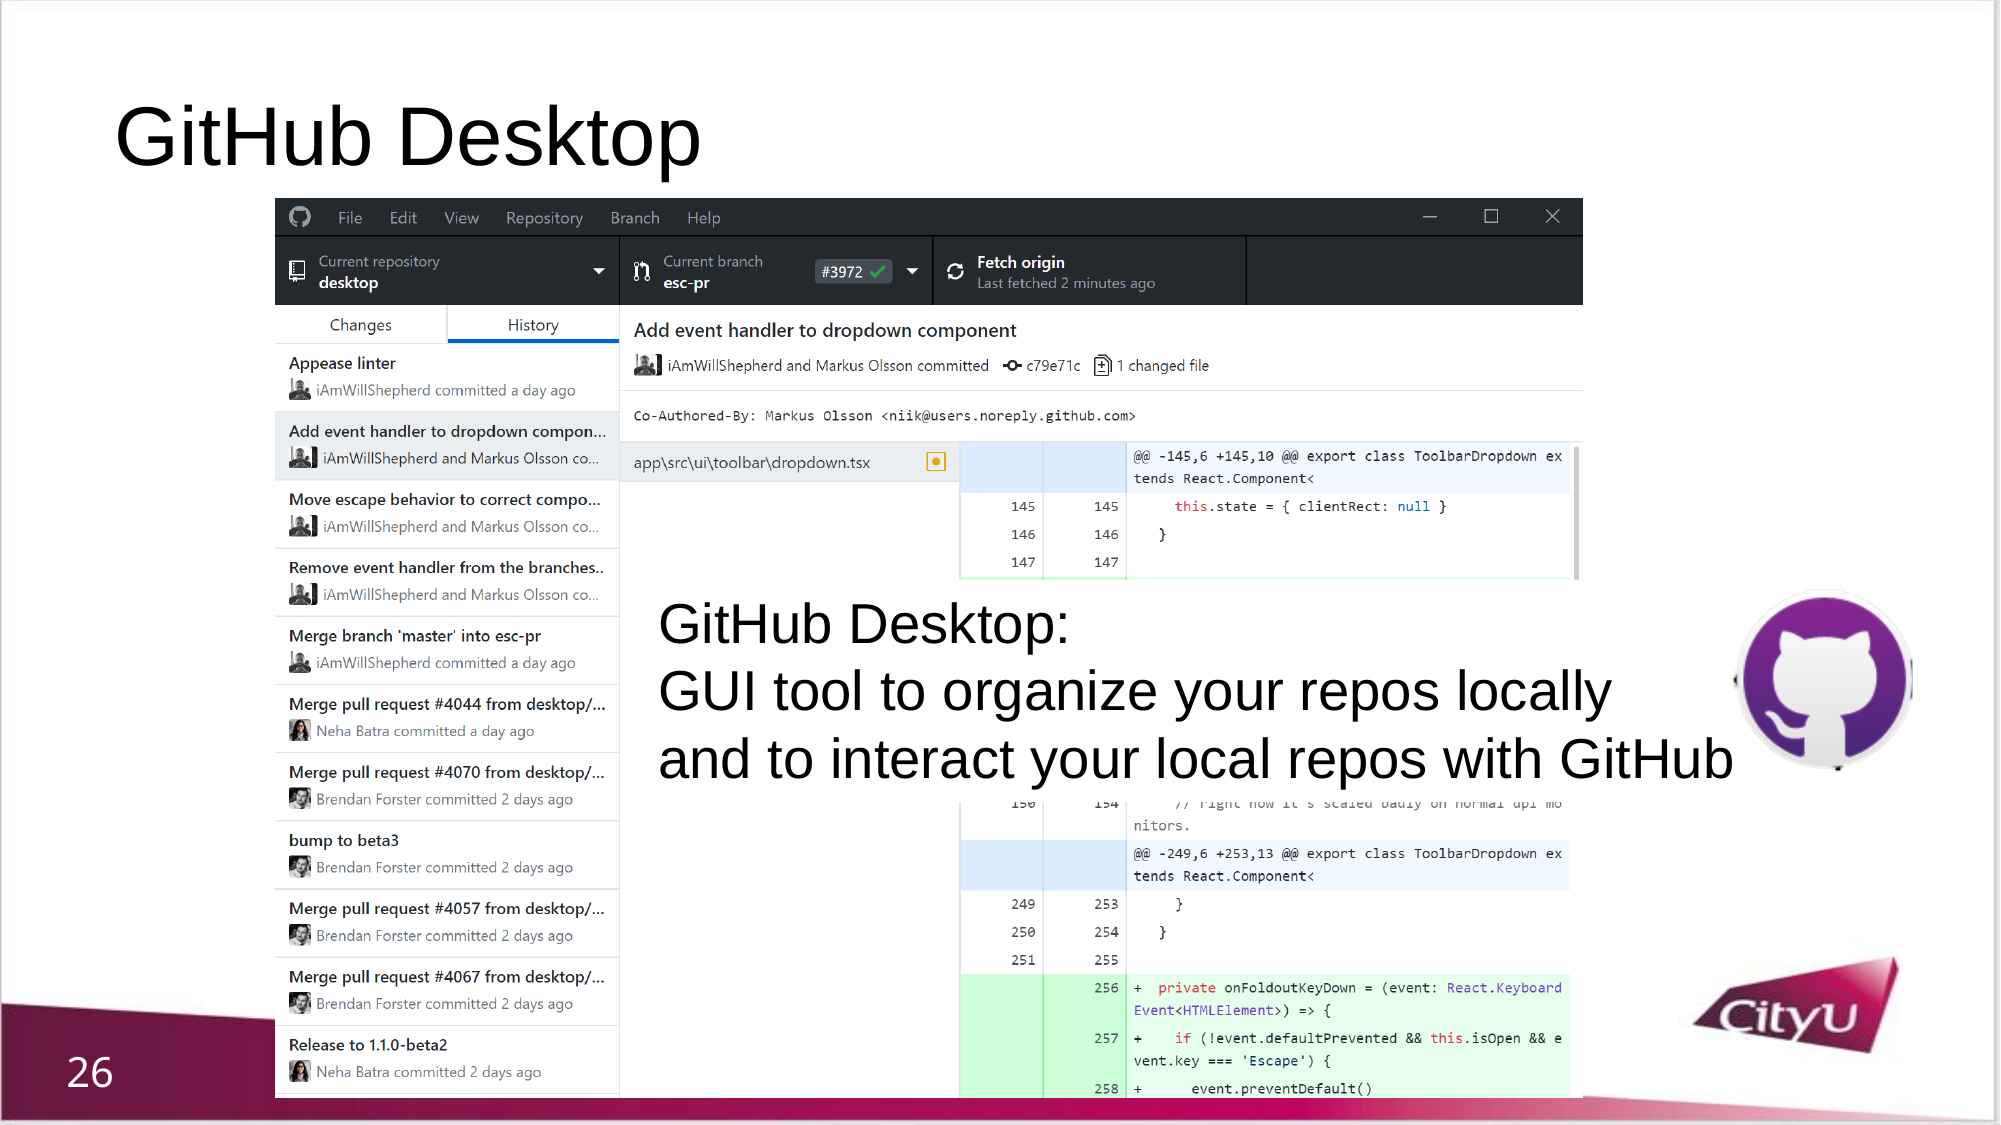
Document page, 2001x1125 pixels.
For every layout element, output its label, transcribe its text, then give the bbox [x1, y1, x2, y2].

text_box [642, 579, 1926, 803]
slide_number 26 [1585, 1042, 1900, 1103]
text_box 26 [51, 1038, 155, 1099]
picture [0, 0, 2001, 1125]
title GitHub Desktop [99, 75, 1900, 263]
